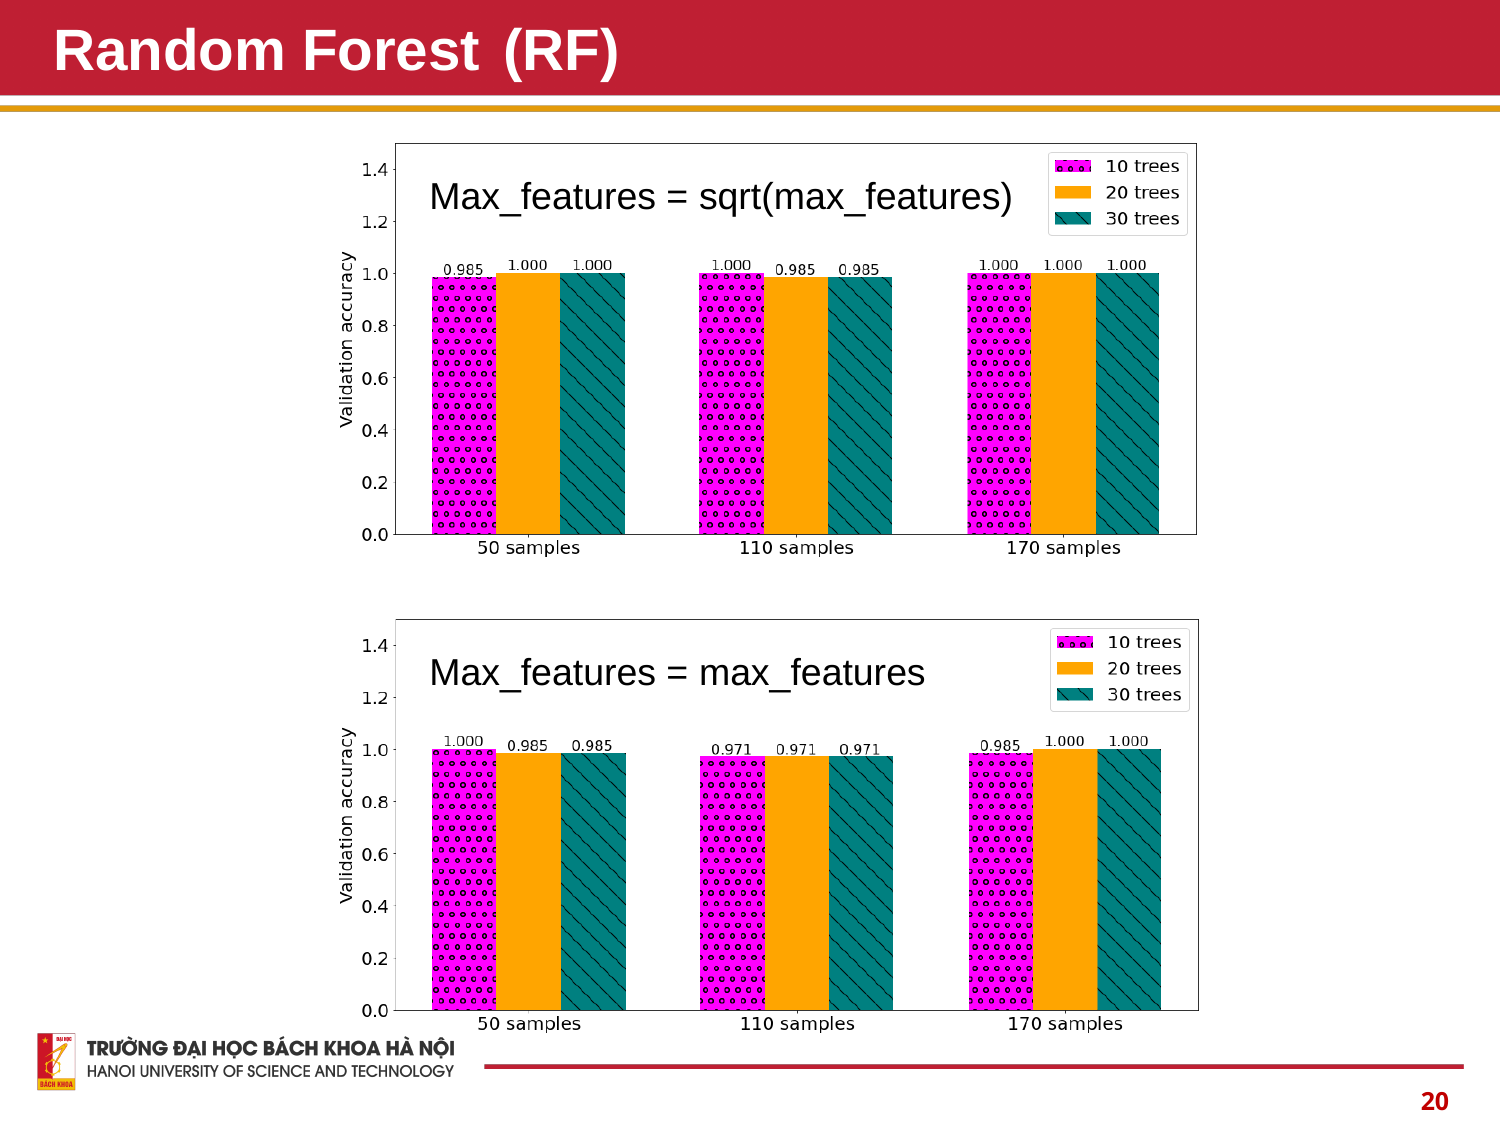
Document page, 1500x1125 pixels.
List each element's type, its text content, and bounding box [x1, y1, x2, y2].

title Random Forest (RF) [38, 12, 1462, 87]
picture [0, 0, 1500, 1125]
slide_number 20 [1126, 1078, 1464, 1125]
